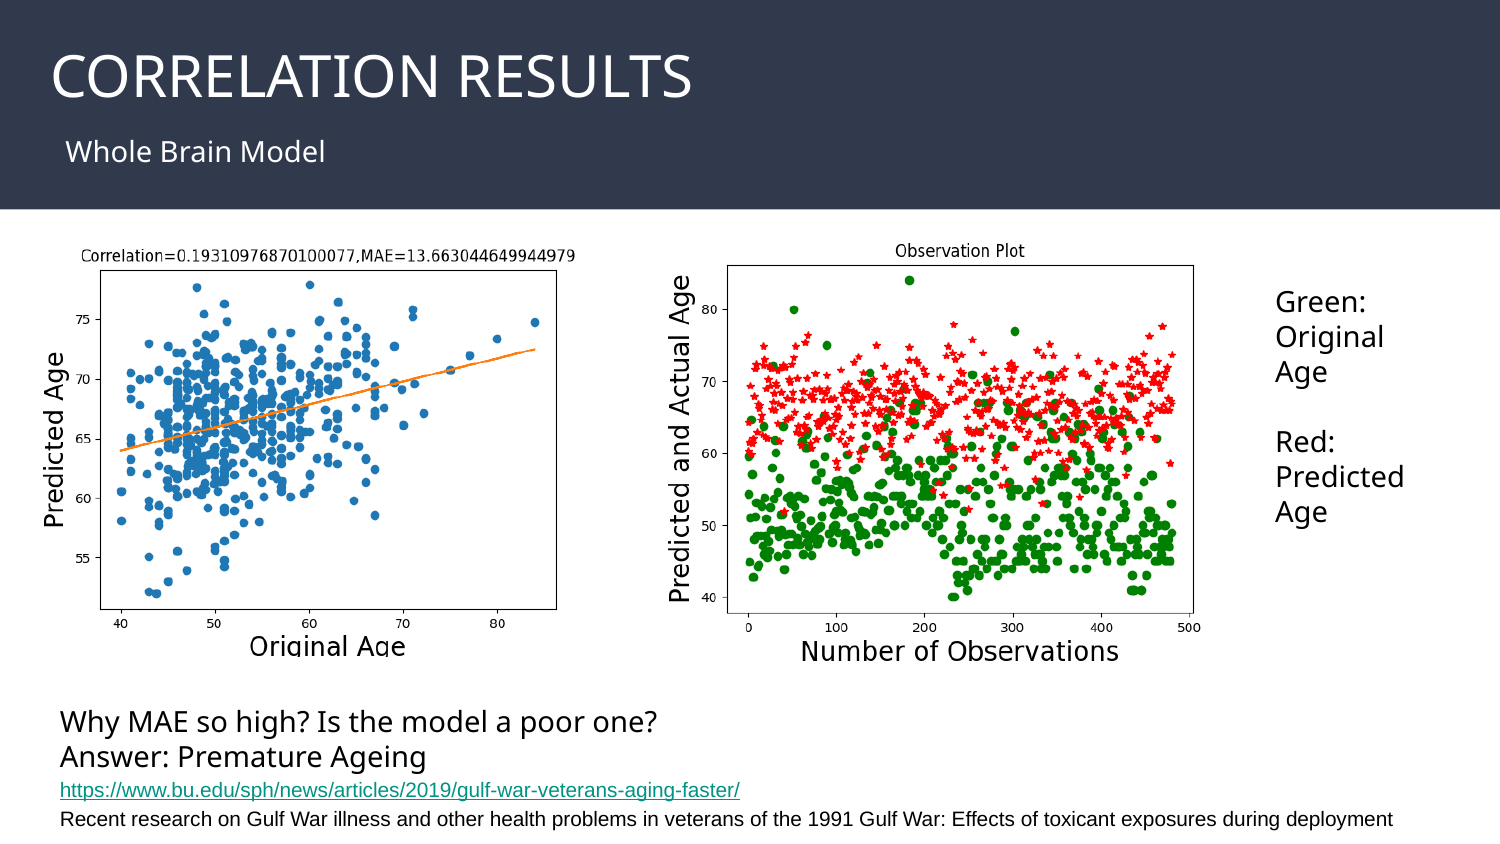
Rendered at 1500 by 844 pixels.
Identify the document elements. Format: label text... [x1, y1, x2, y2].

title CORRELATION RESULTS [34, 24, 1433, 127]
picture [26, 215, 614, 657]
text_box Whole Brain Model [50, 118, 454, 184]
picture [650, 210, 1253, 662]
text_box Why MAE so high? Is the model a poor one? Answer: Premature Ageing https://www.bu.edu/sph/news/articles/2019/gulf-war-veterans-aging-faster/ Recent research on Gulf War illness and other health problems in veterans of the 1991 Gulf War: Effects of toxicant exposures during deployment [44, 688, 1423, 754]
text_box Green: Original Age Red: Predicted Age [1259, 268, 1433, 544]
